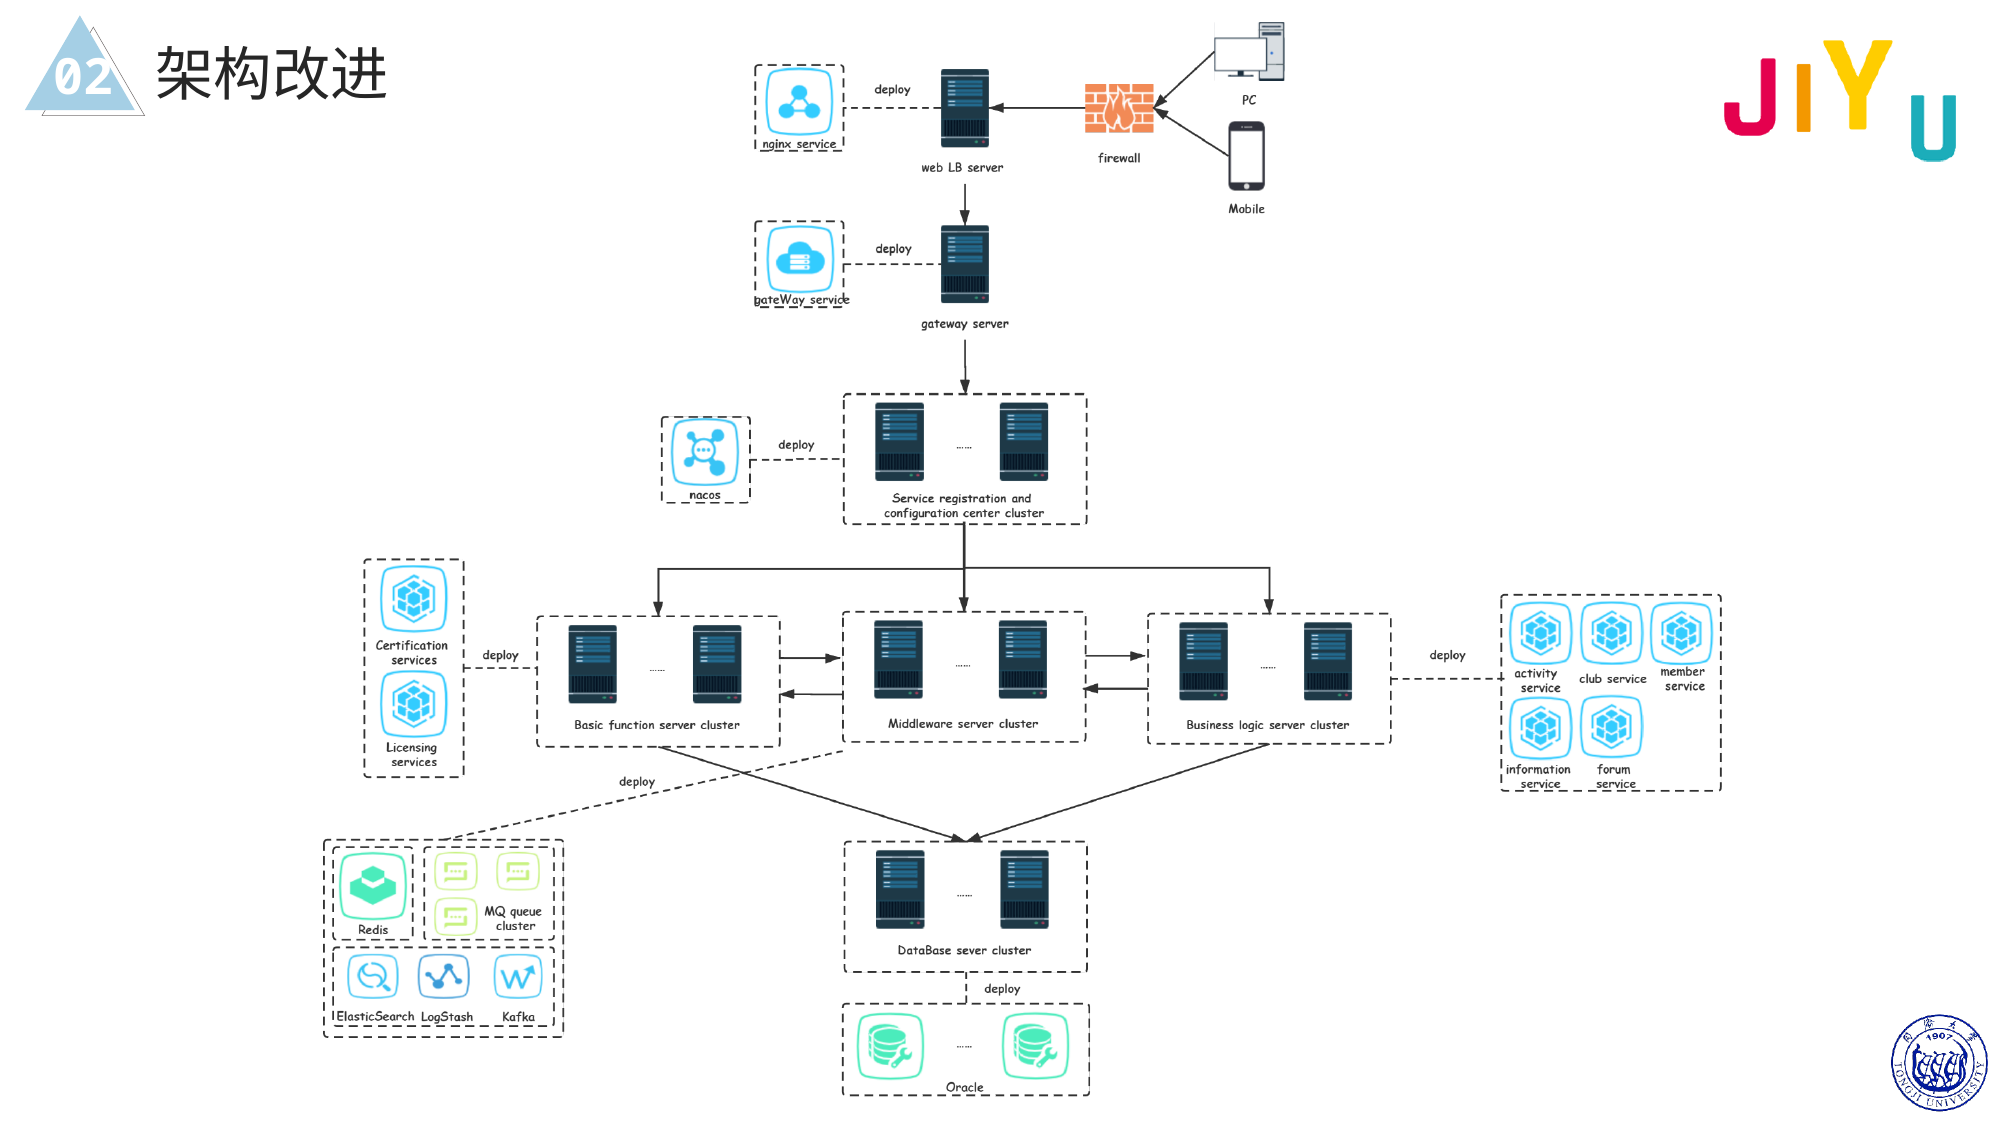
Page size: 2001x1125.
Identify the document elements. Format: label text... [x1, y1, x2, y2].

picture [1890, 1013, 1988, 1112]
picture [301, 0, 1968, 1125]
text_box 架构改进 [155, 34, 301, 111]
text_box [24, 15, 145, 116]
